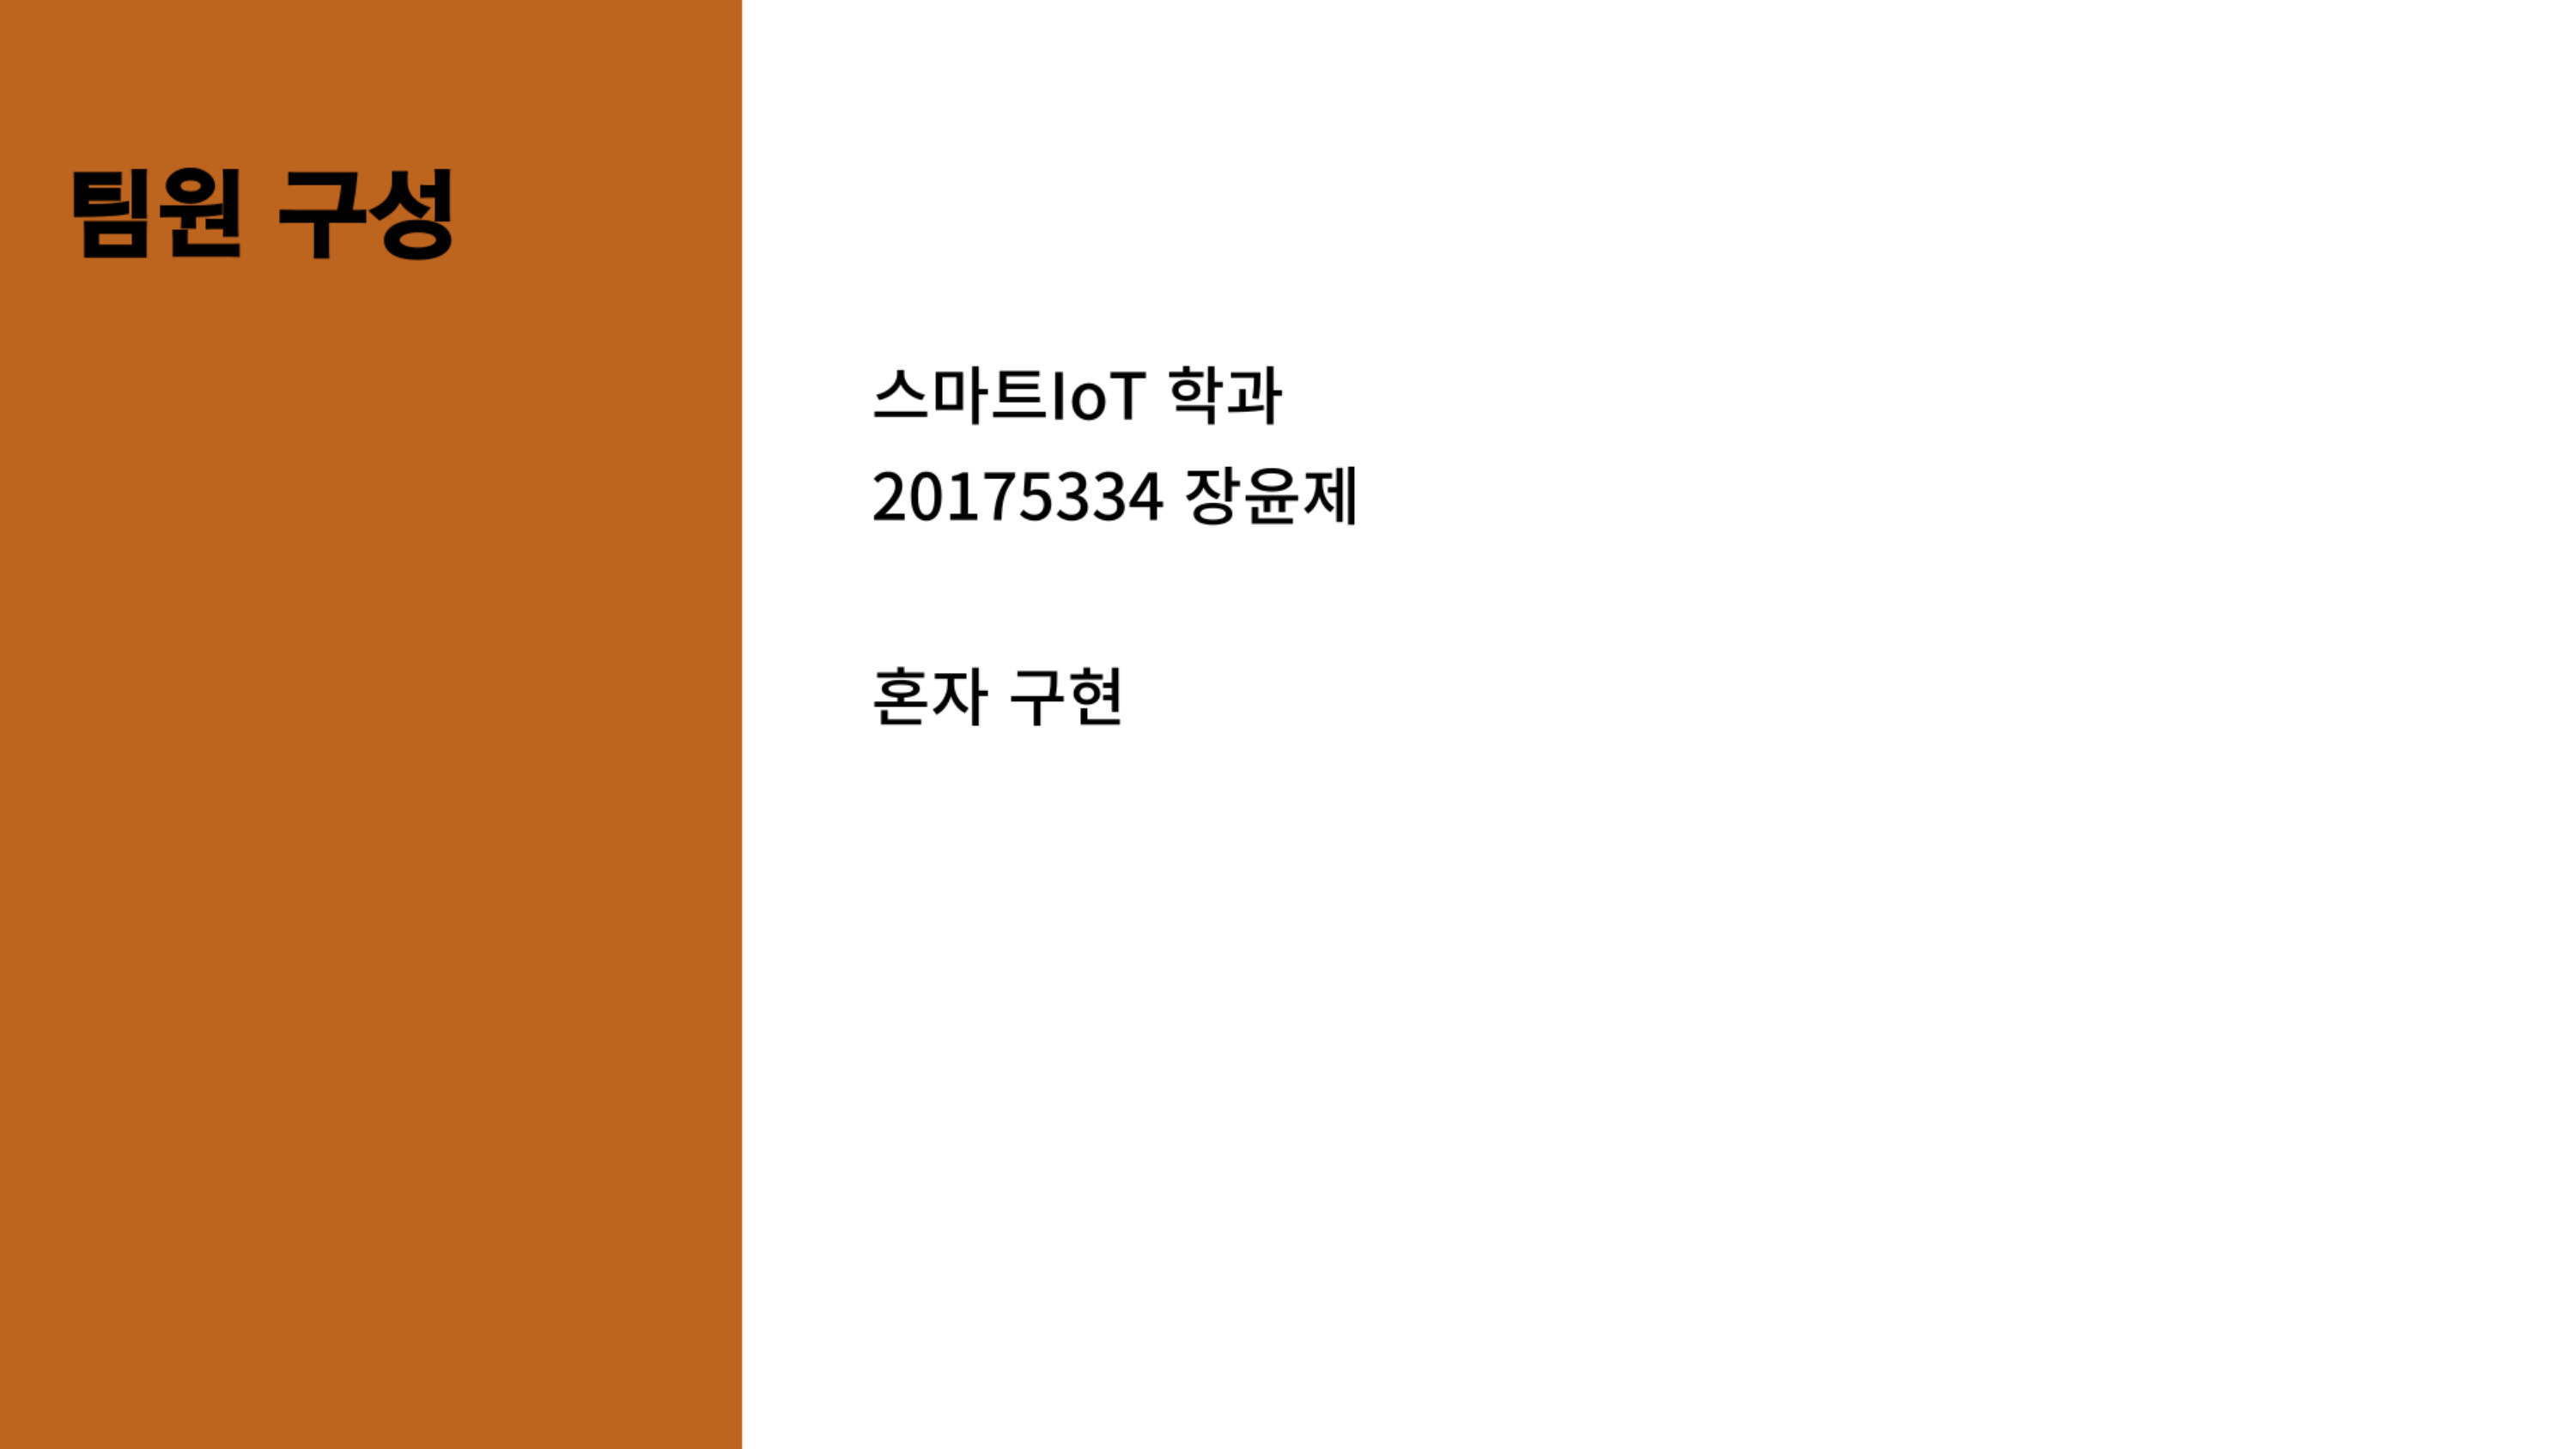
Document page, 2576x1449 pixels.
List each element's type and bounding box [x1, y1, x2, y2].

picture [51, 136, 495, 304]
text_box [0, 0, 744, 1449]
picture [861, 337, 1384, 756]
